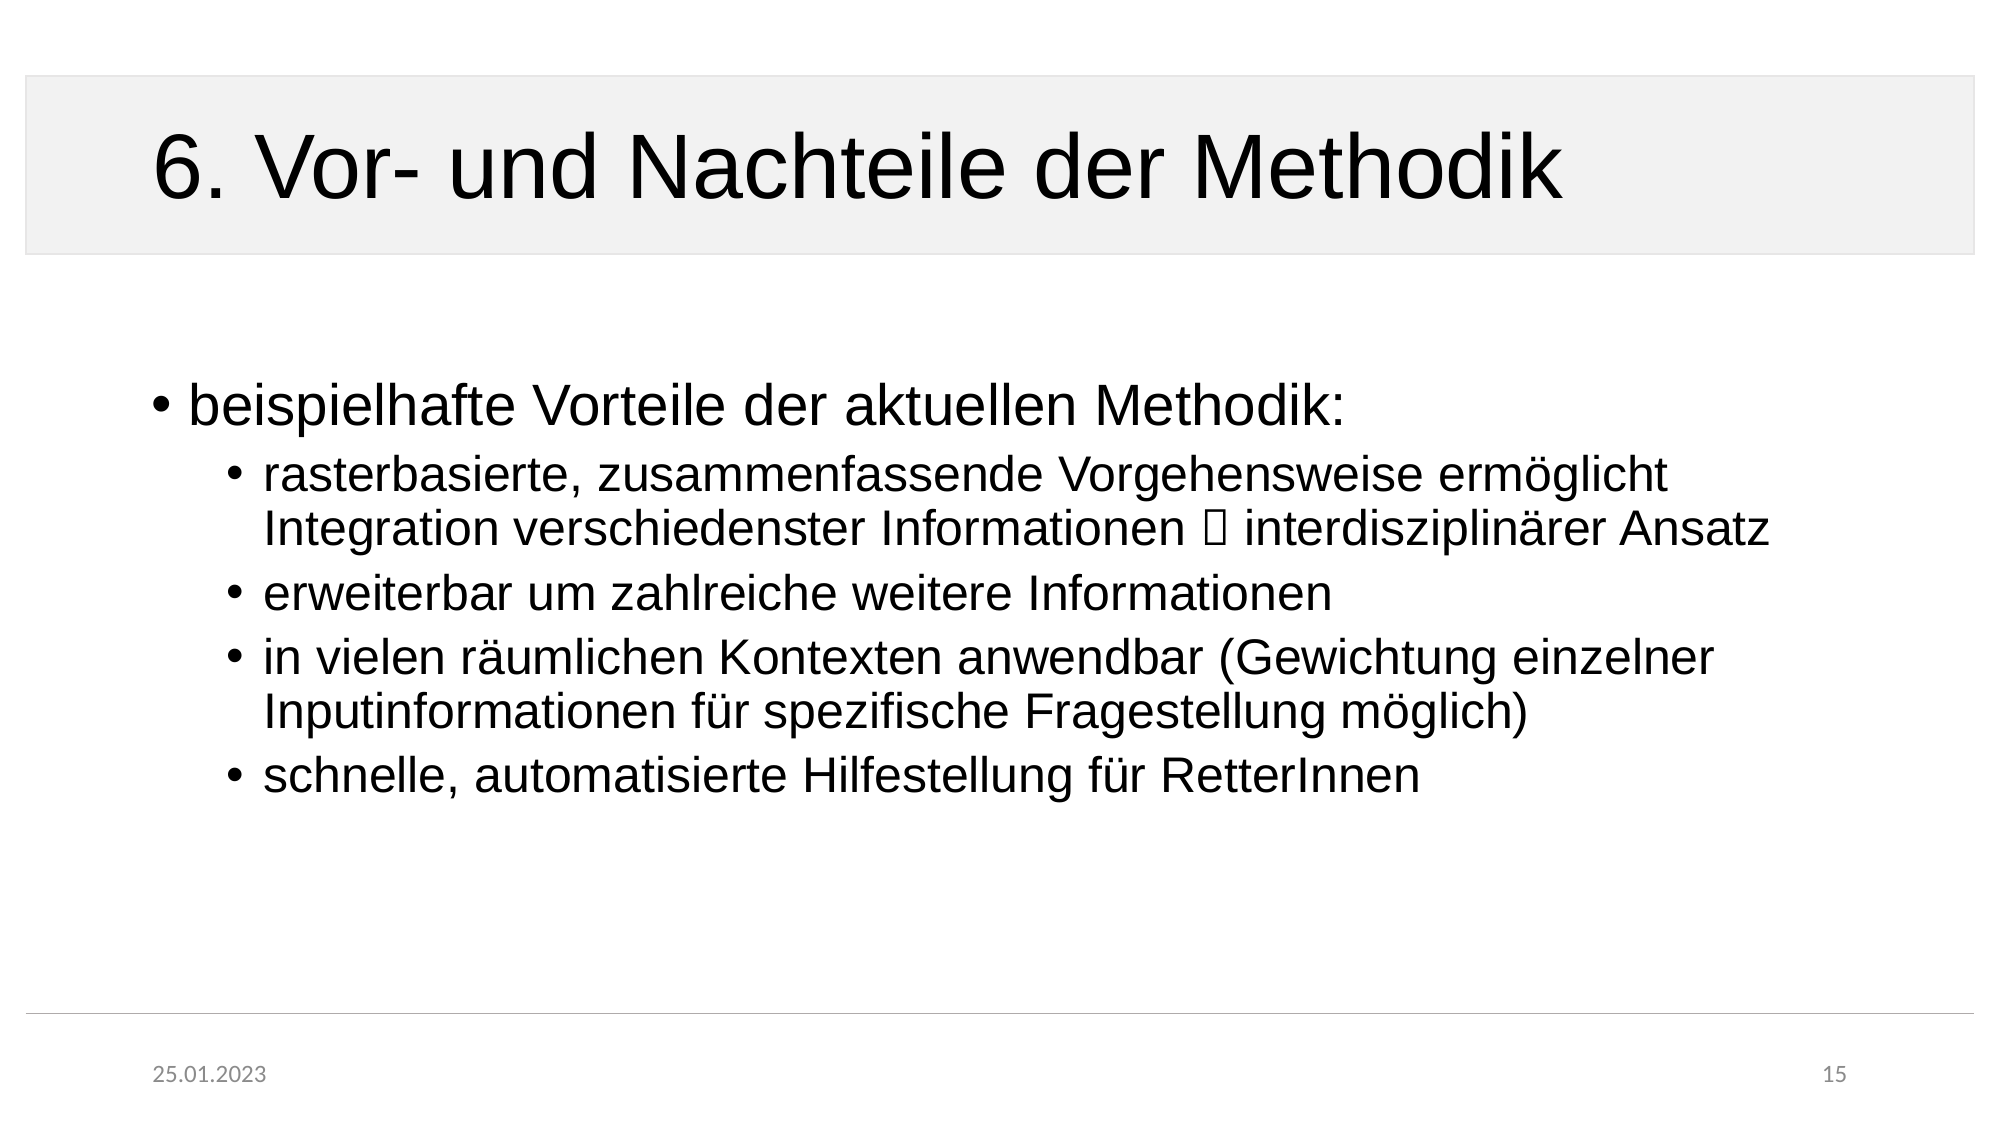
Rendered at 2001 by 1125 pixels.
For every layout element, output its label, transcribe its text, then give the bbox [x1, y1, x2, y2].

list beispielhafte Vorteile der aktuellen Methodik: rasterbasierte, zusammenfassende Vorgehensweise ermöglicht Integration verschiedenster Informationen  interdisziplinärer Ansatz erweiterbar um zahlreiche weitere Informationen in vielen räumlichen Kontexten anwendbar (Gewichtung einzelner Inputinformationen für spezifische Fragestellung möglich) schnelle, automatisierte Hilfestellung für RetterInnen [136, 277, 1862, 992]
slide_number 15 [1412, 1042, 1863, 1103]
title 6. Vor- und Nachteile der Methodik [137, 59, 1863, 278]
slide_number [137, 1042, 588, 1103]
text_box [25, 75, 137, 255]
text_box [1863, 75, 1975, 255]
